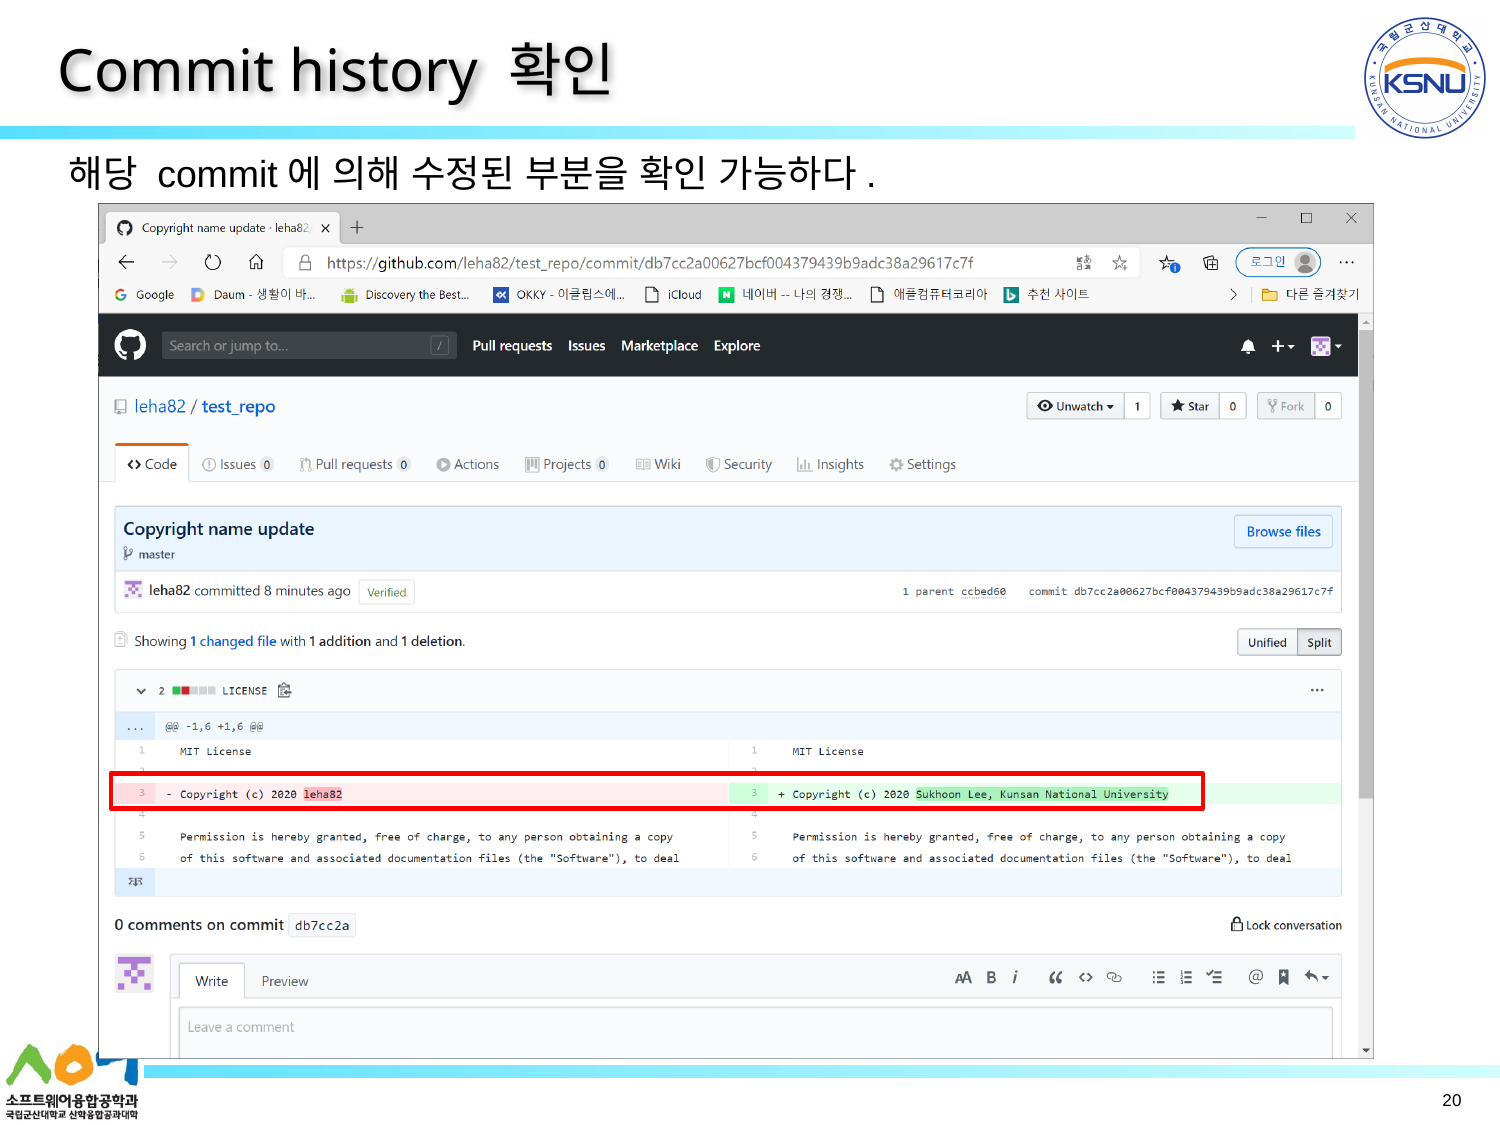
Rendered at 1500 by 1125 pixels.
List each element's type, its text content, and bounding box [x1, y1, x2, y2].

title Commit history 확인 [42, 20, 1349, 116]
slide_number 81 [1015, 1067, 1019, 1077]
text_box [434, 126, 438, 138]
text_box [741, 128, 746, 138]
text_box 해당 commit에 의해 수정된 부분을 확인 가능하다. [54, 142, 1412, 203]
slide_number 20 [1330, 1081, 1477, 1122]
picture [0, 203, 1375, 1122]
text_box [250, 126, 254, 138]
picture [1361, 16, 1486, 139]
